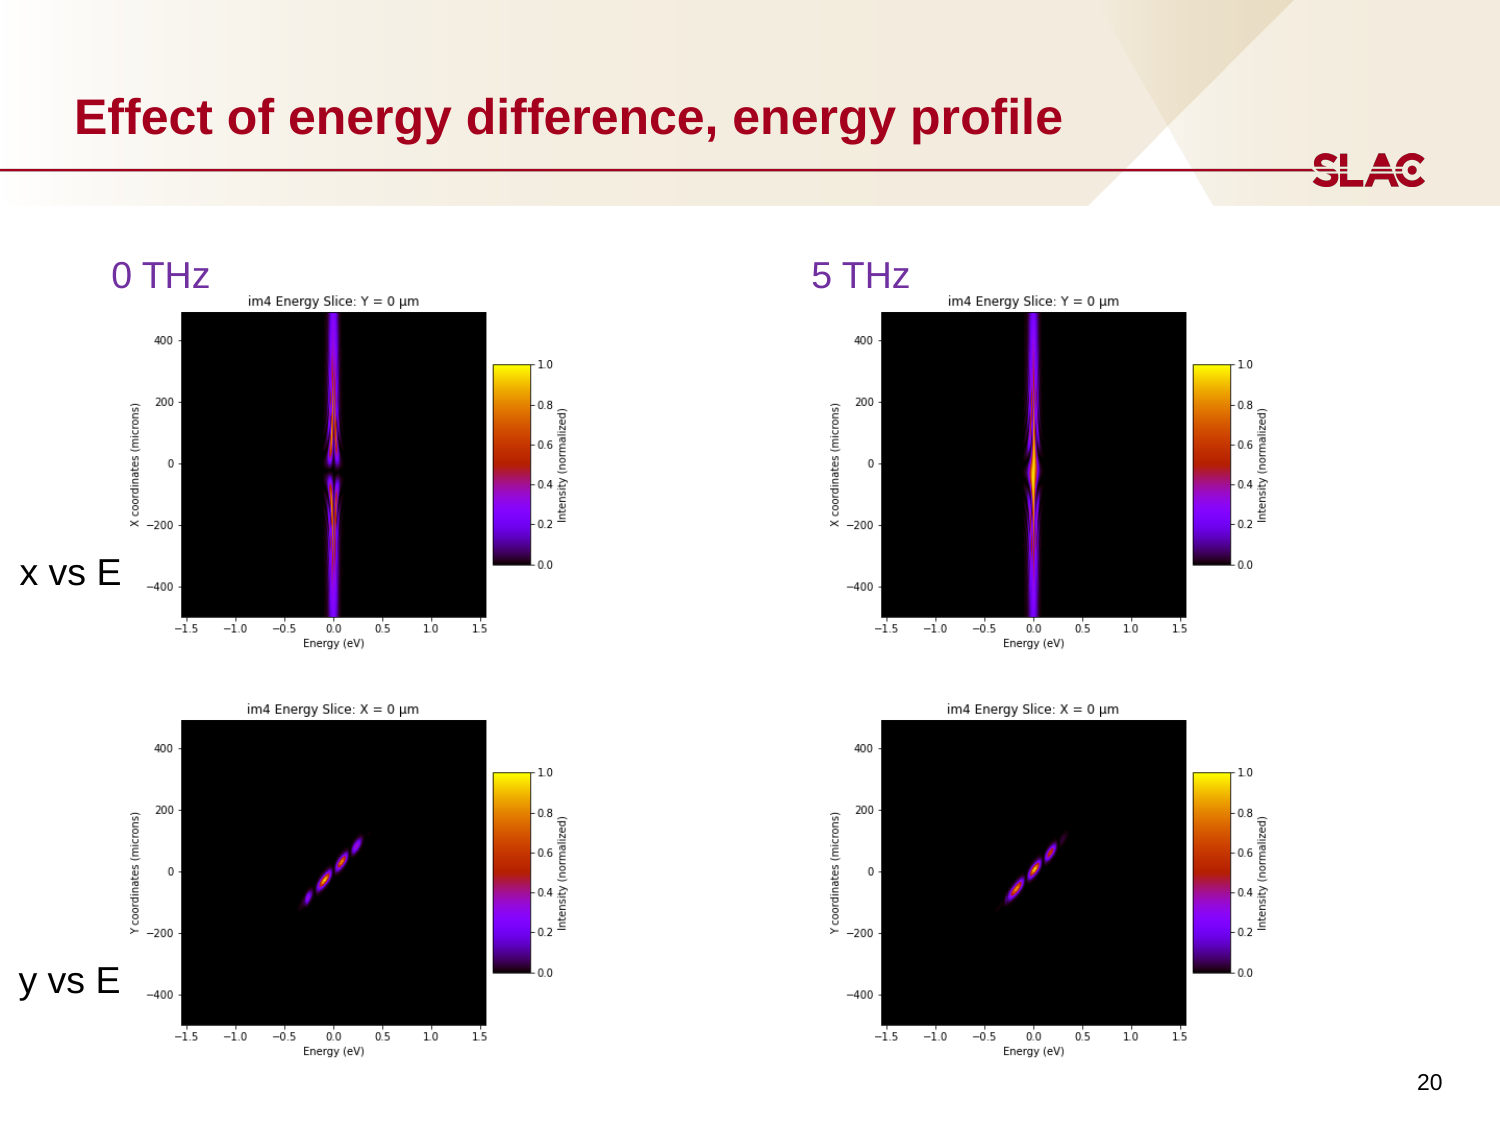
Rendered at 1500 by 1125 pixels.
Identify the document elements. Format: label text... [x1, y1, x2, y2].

slide_number 20 [1405, 1036, 1458, 1125]
title Effect of energy difference, energy profile [74, 21, 1404, 145]
picture [0, 0, 1500, 206]
picture [124, 239, 576, 1099]
picture [824, 239, 1276, 1099]
text_box x vs E [4, 540, 119, 601]
text_box y vs E [3, 948, 119, 1009]
